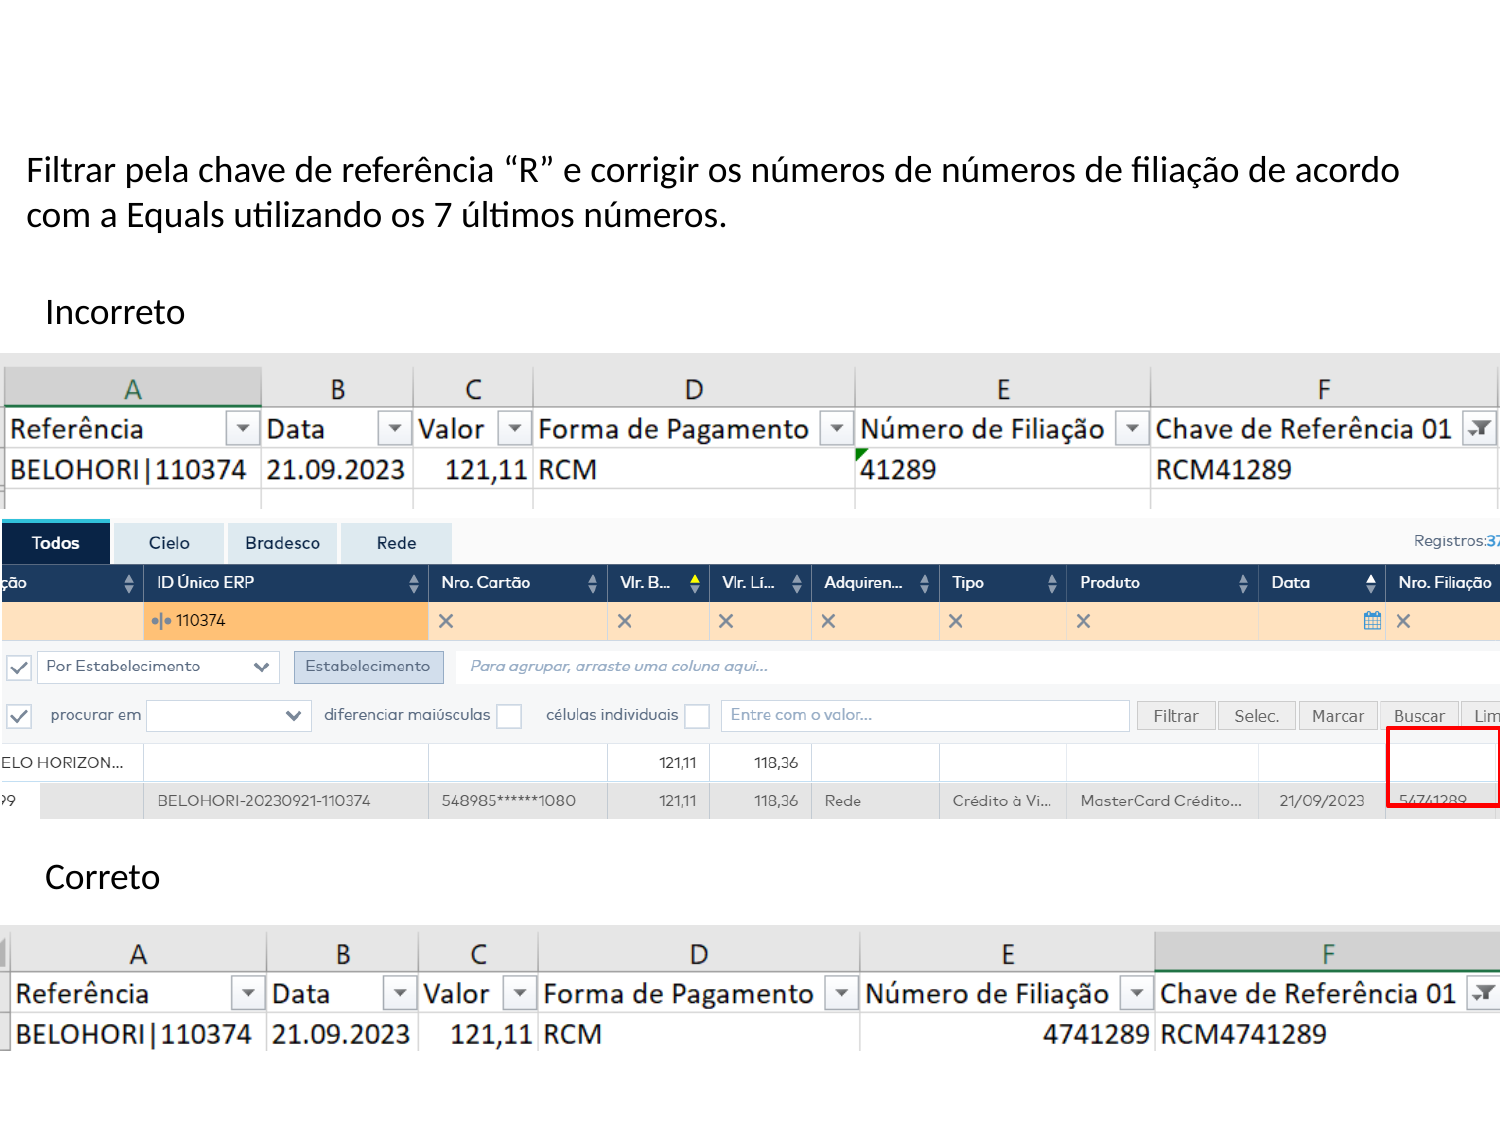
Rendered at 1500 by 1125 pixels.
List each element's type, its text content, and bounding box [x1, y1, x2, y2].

text_box Incorreto [30, 280, 201, 340]
picture [2, 518, 1500, 819]
picture [0, 924, 1500, 1051]
text_box Filtrar pela chave de referência “R” e corrigir os números de números de filiação de acordo com a Equals utilizando os 7 últimos números. [11, 137, 1426, 242]
text_box Correto [30, 844, 176, 905]
picture [0, 353, 1500, 509]
